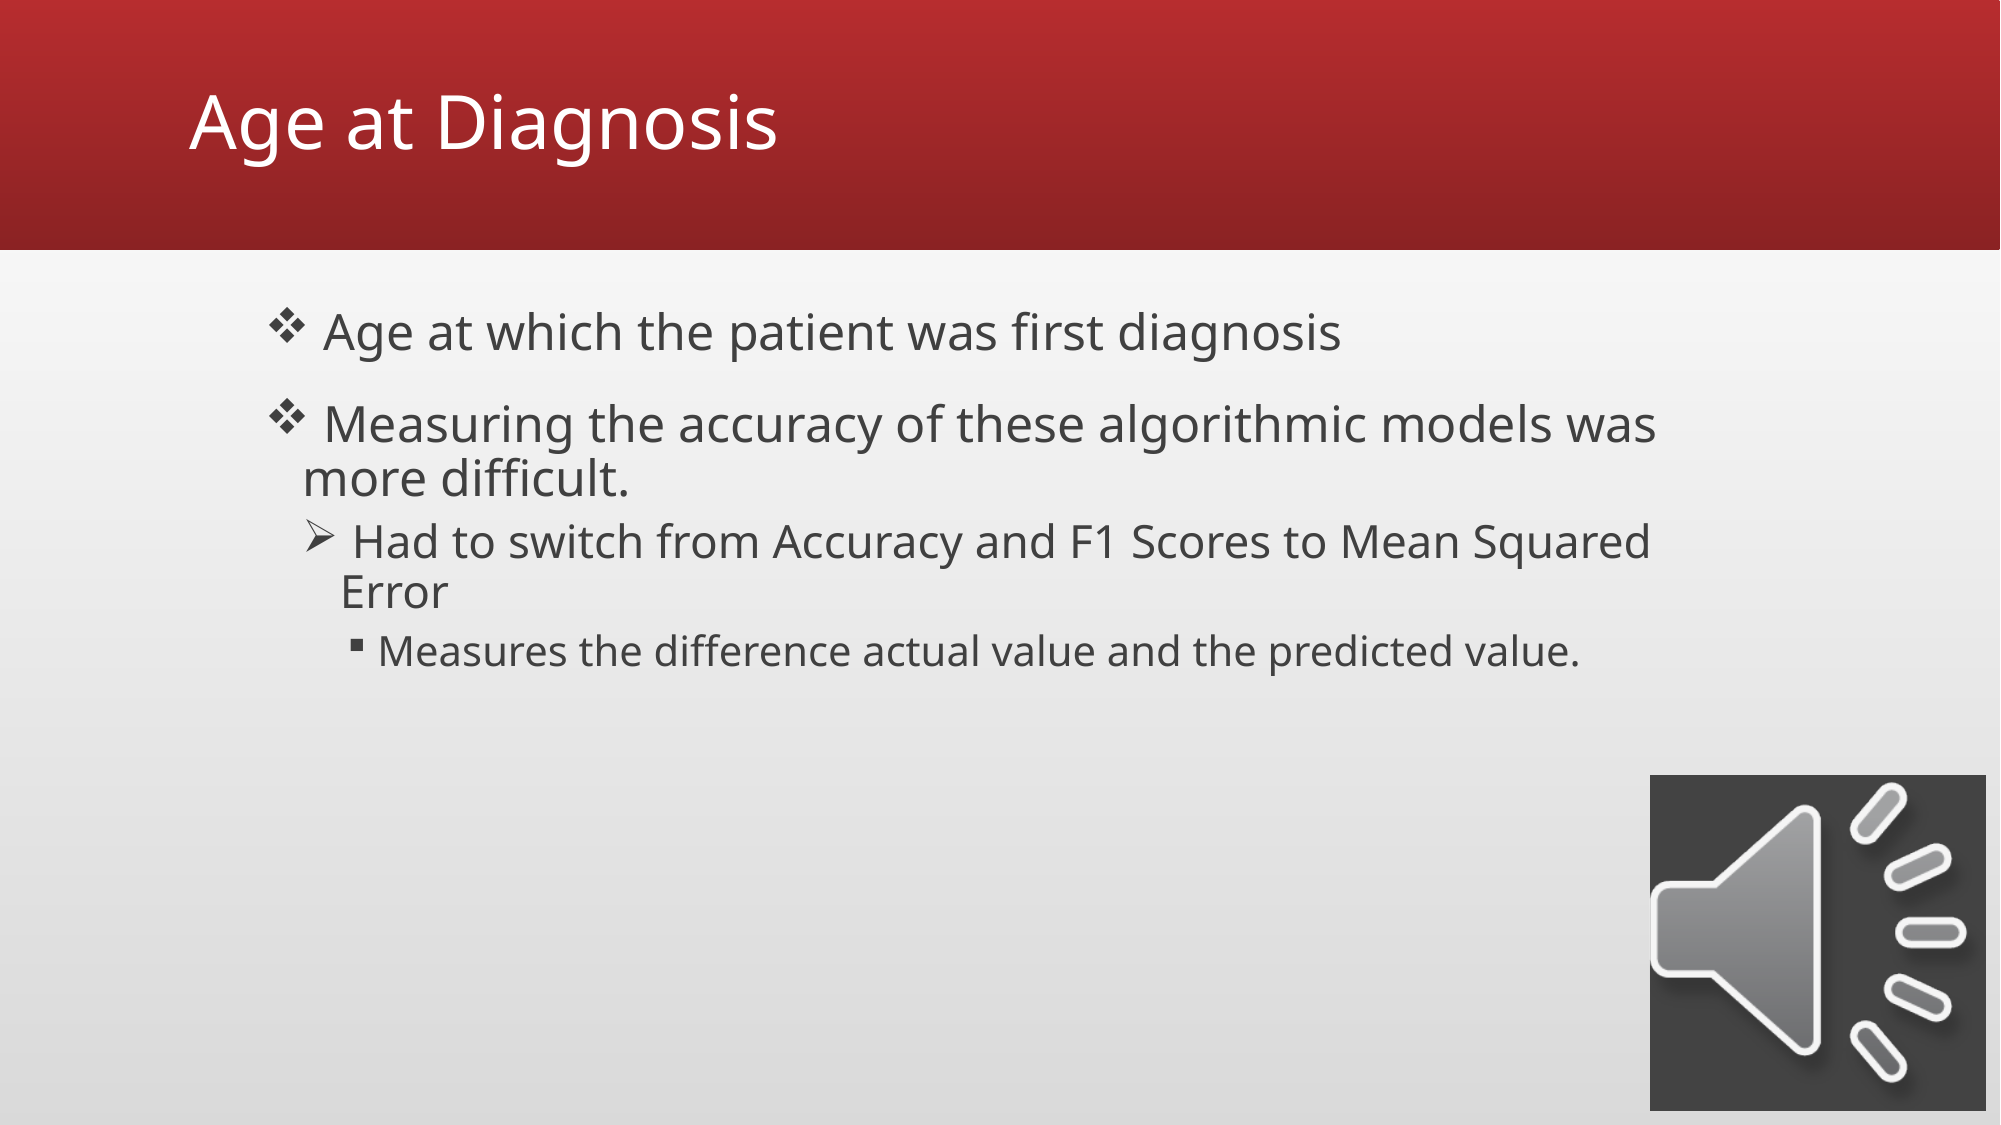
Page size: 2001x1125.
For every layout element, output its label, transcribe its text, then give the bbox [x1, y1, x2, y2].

title Age at Diagnosis [174, 16, 1825, 234]
list Age at which the patient was first diagnosis Measuring the accuracy of these algorithmic models was more difficult. Had to switch from Accuracy and F1 Scores to Mean Squared Error Measures the difference actual value and the predicted value. [249, 299, 1750, 1050]
picture [1648, 773, 1987, 1112]
